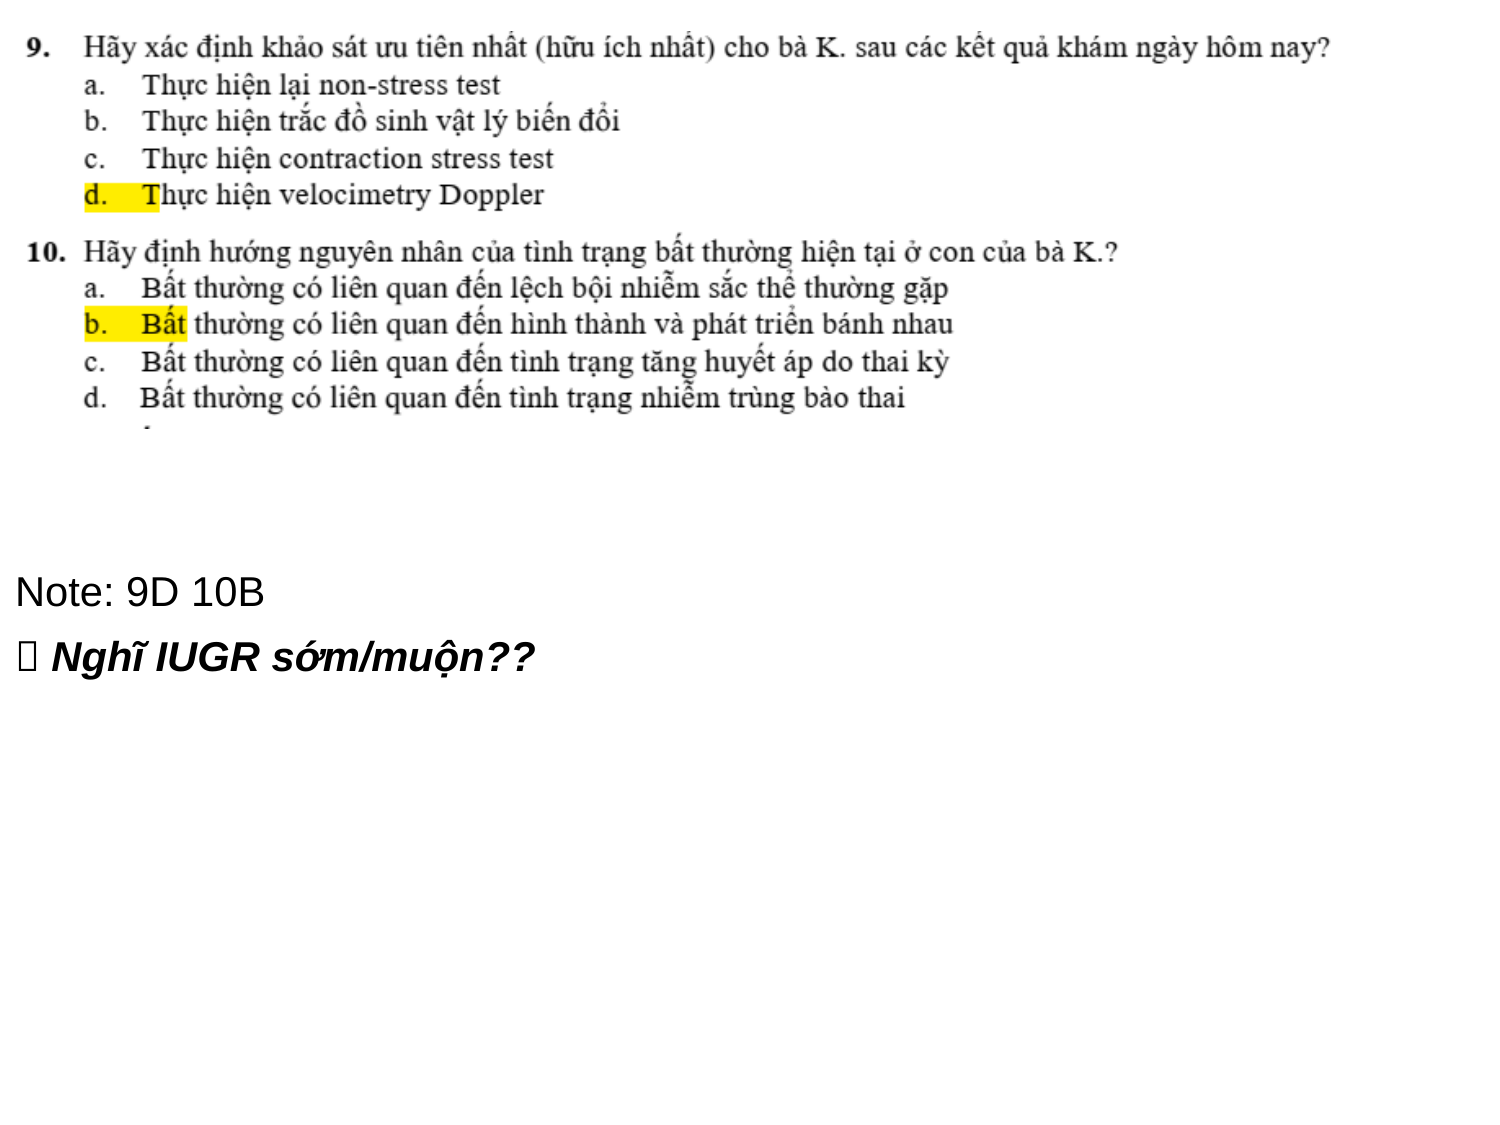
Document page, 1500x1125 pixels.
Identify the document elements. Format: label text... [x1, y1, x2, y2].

picture [0, 31, 1440, 429]
subtitle Note: 9D 10B  Nghĩ IUGR sớm/muộn?? [0, 562, 1500, 1094]
